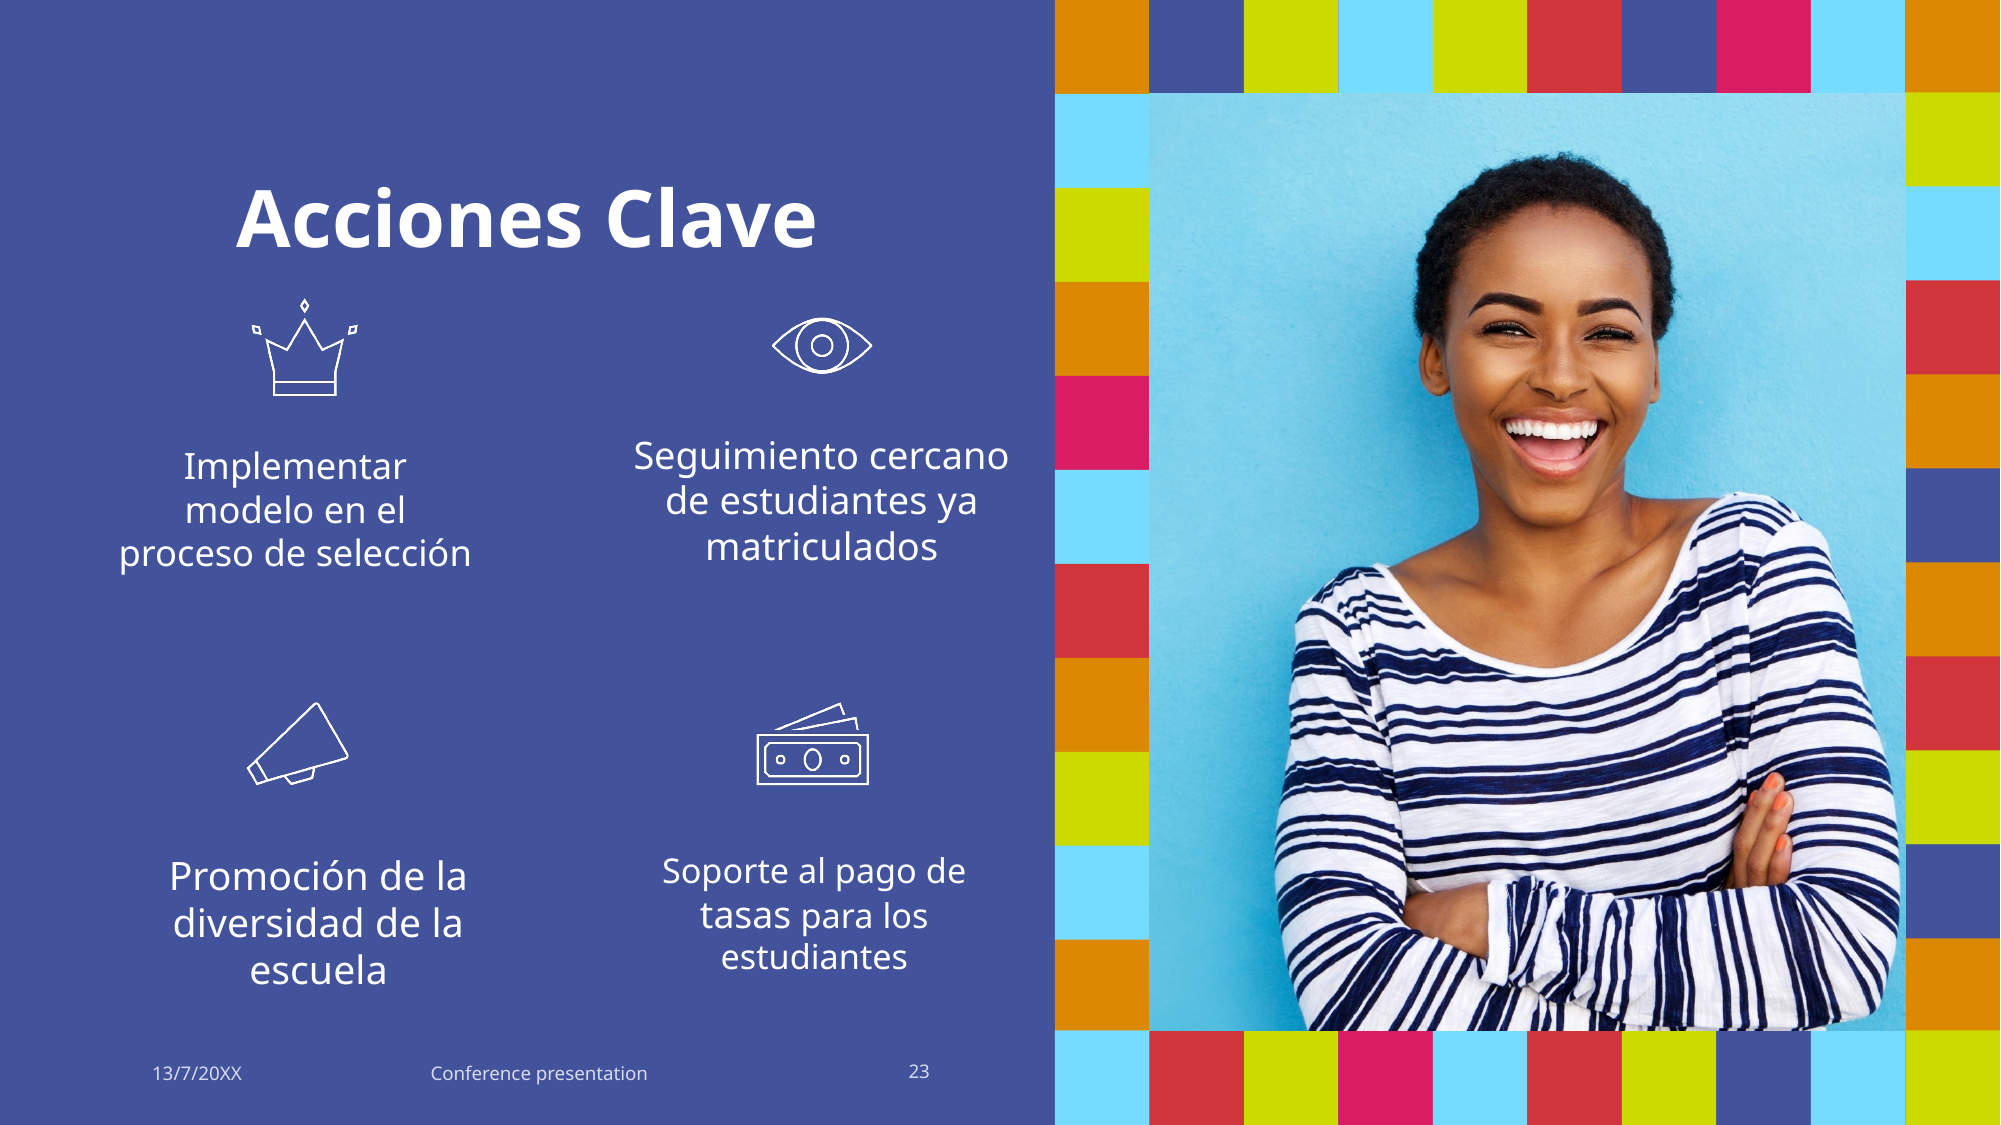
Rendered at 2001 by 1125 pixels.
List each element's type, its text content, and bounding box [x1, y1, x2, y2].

list Seguimiento cercano de estudiantes ya matriculados [612, 423, 1032, 605]
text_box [760, 284, 884, 407]
slide_number 23 [812, 1042, 946, 1103]
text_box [235, 682, 359, 806]
list Implementar modelo en el proceso de selección [116, 435, 490, 593]
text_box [751, 682, 874, 806]
list Promoción de la diversidad de la escuela [116, 843, 536, 1001]
picture [1149, 93, 1906, 1031]
list Soporte al pago de tasas para los estudiantes [612, 842, 1032, 985]
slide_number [137, 1042, 270, 1103]
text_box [243, 285, 366, 409]
title Acciones Clave [157, 171, 914, 329]
footer Conference presentation [290, 1042, 788, 1103]
